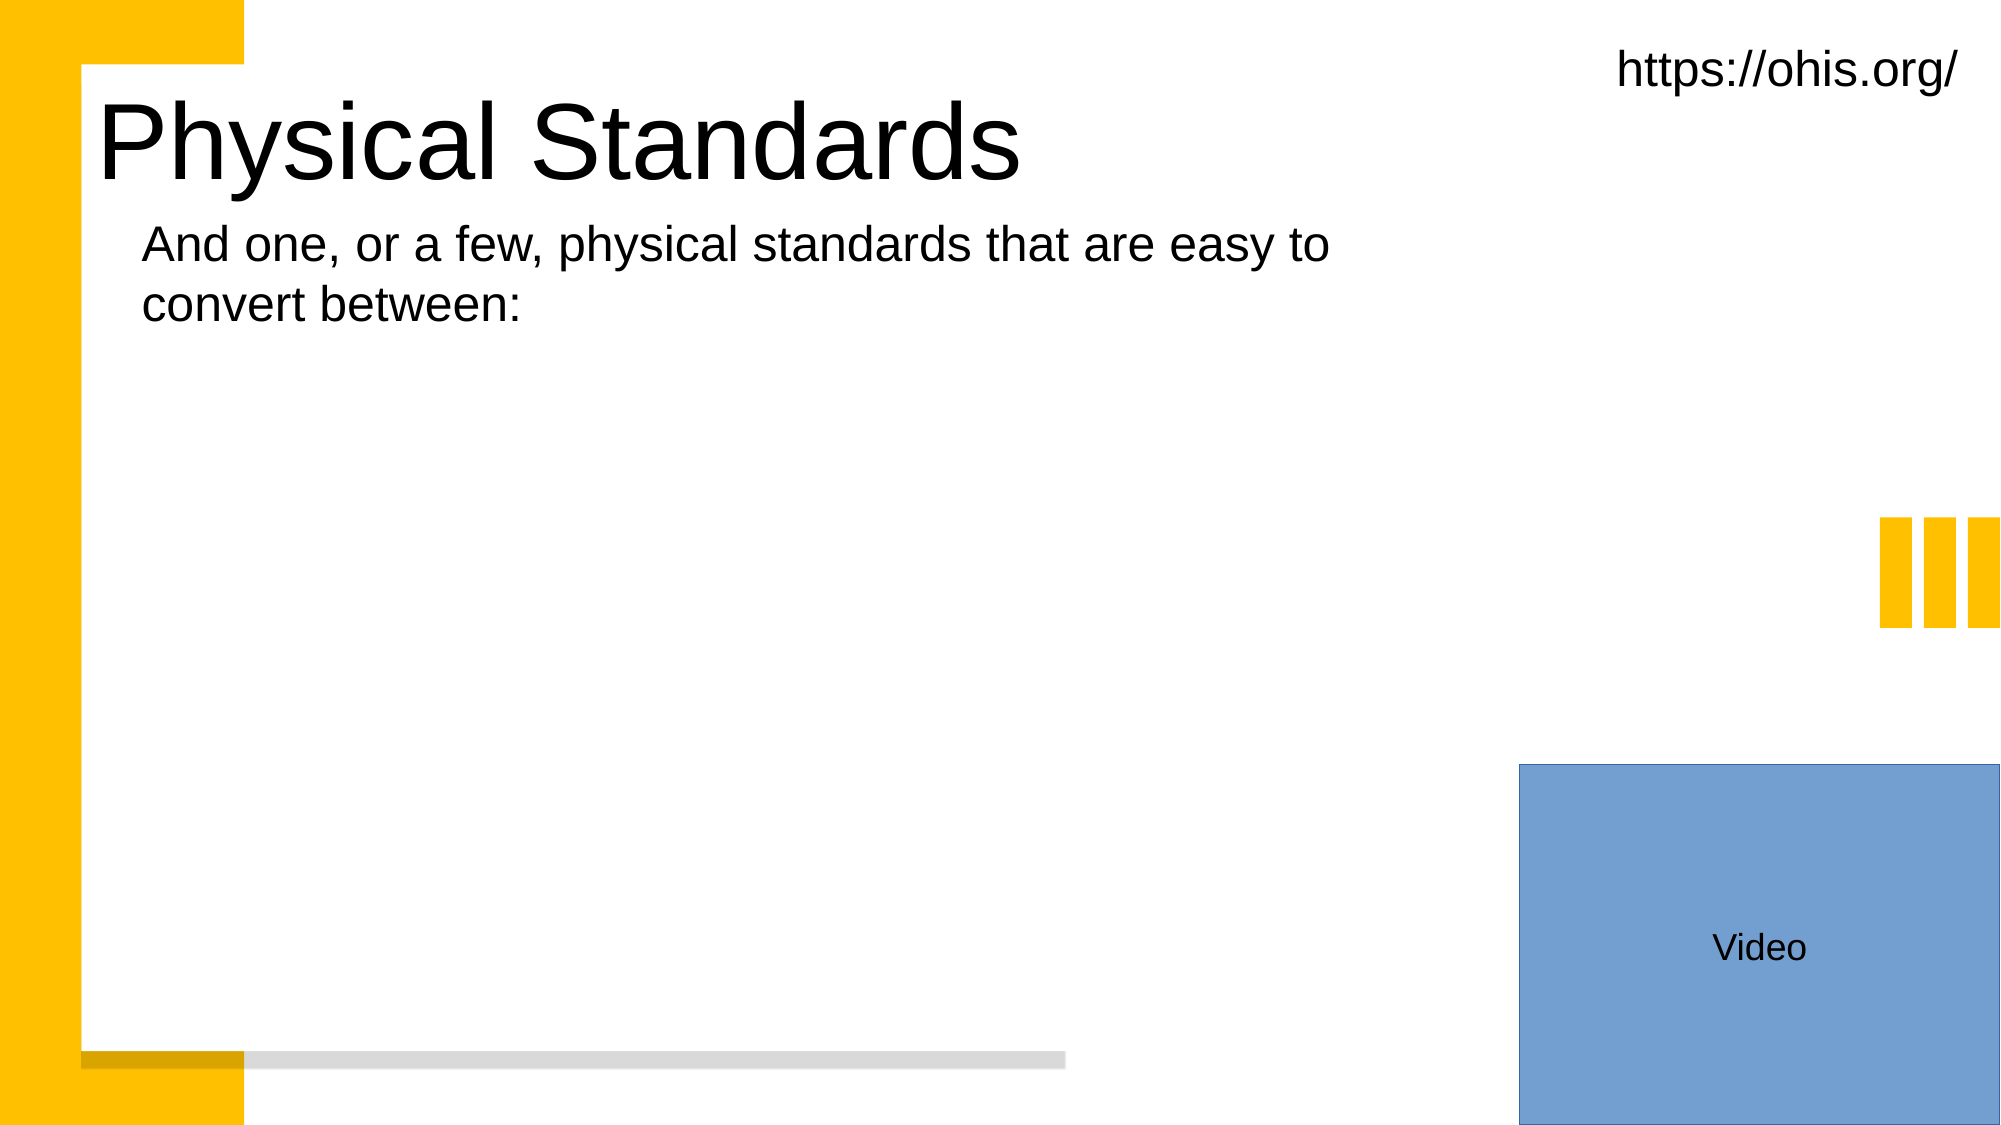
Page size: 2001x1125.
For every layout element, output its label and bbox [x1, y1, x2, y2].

text_box [0, 0, 2000, 1125]
